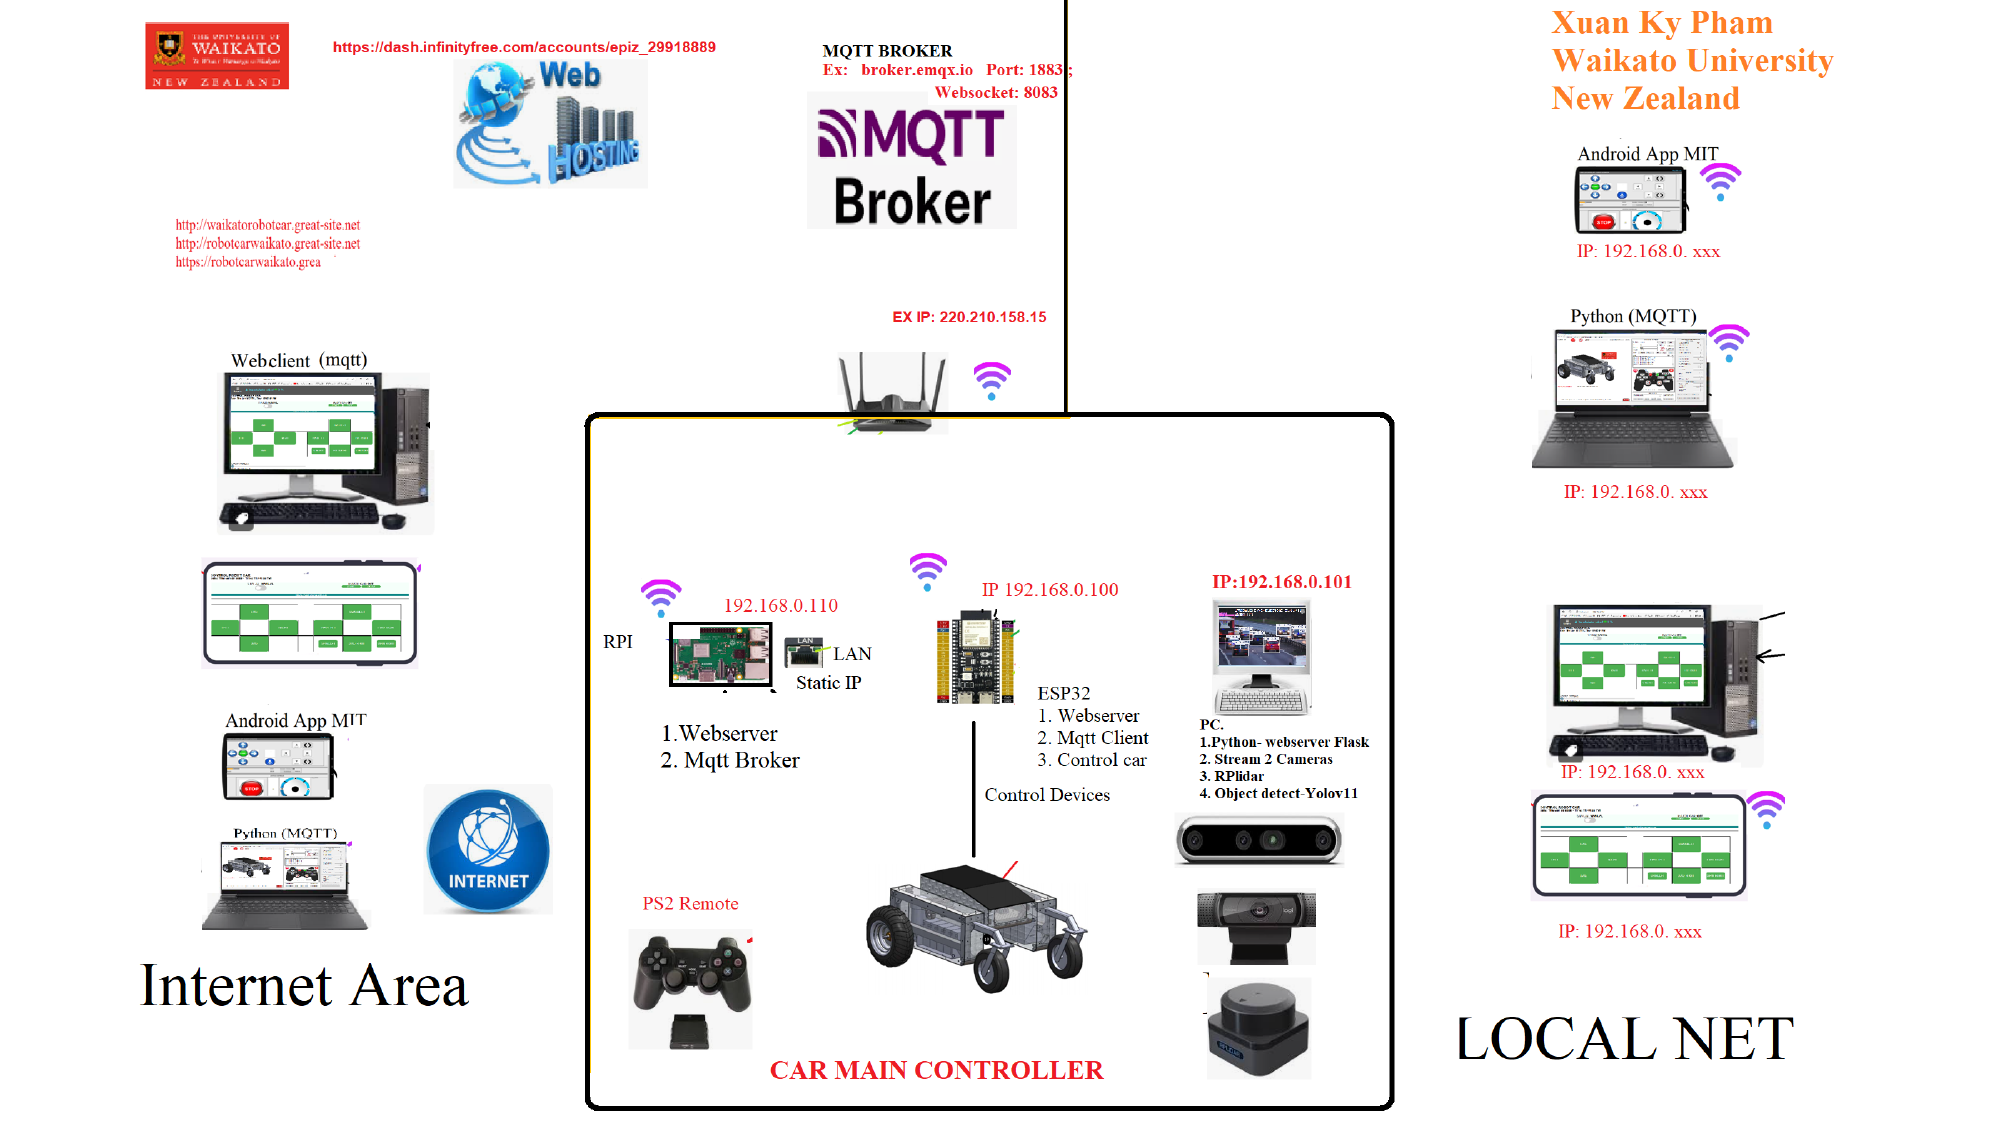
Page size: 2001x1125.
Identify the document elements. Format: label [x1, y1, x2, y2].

picture [129, 0, 1871, 1125]
